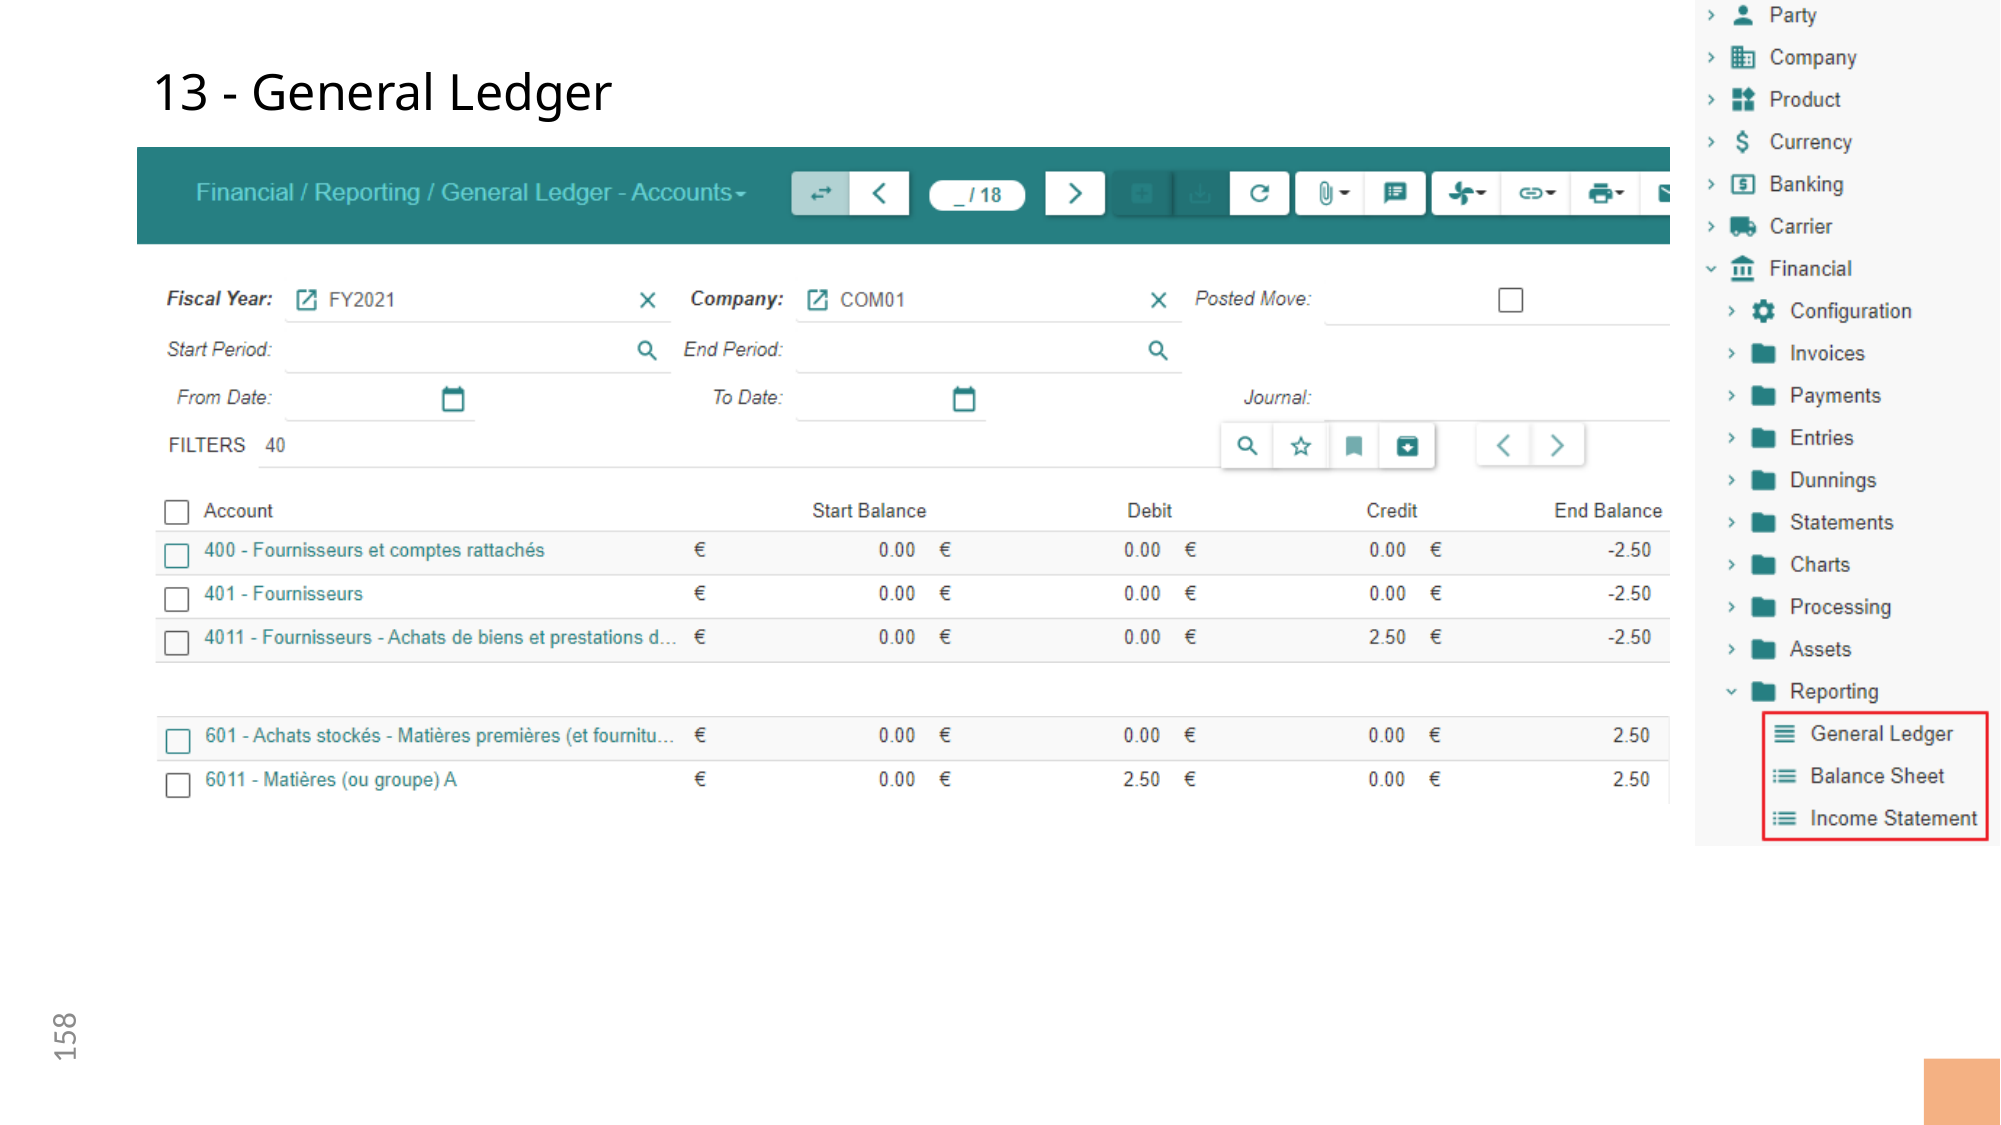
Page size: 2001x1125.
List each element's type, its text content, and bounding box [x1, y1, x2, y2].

text_box [1923, 1058, 2000, 1125]
title 13 - General Ledger [137, 59, 1695, 136]
picture [137, 147, 1670, 663]
slide_number 158 [32, 969, 93, 1108]
picture [1695, 0, 2000, 846]
picture [137, 716, 1670, 804]
